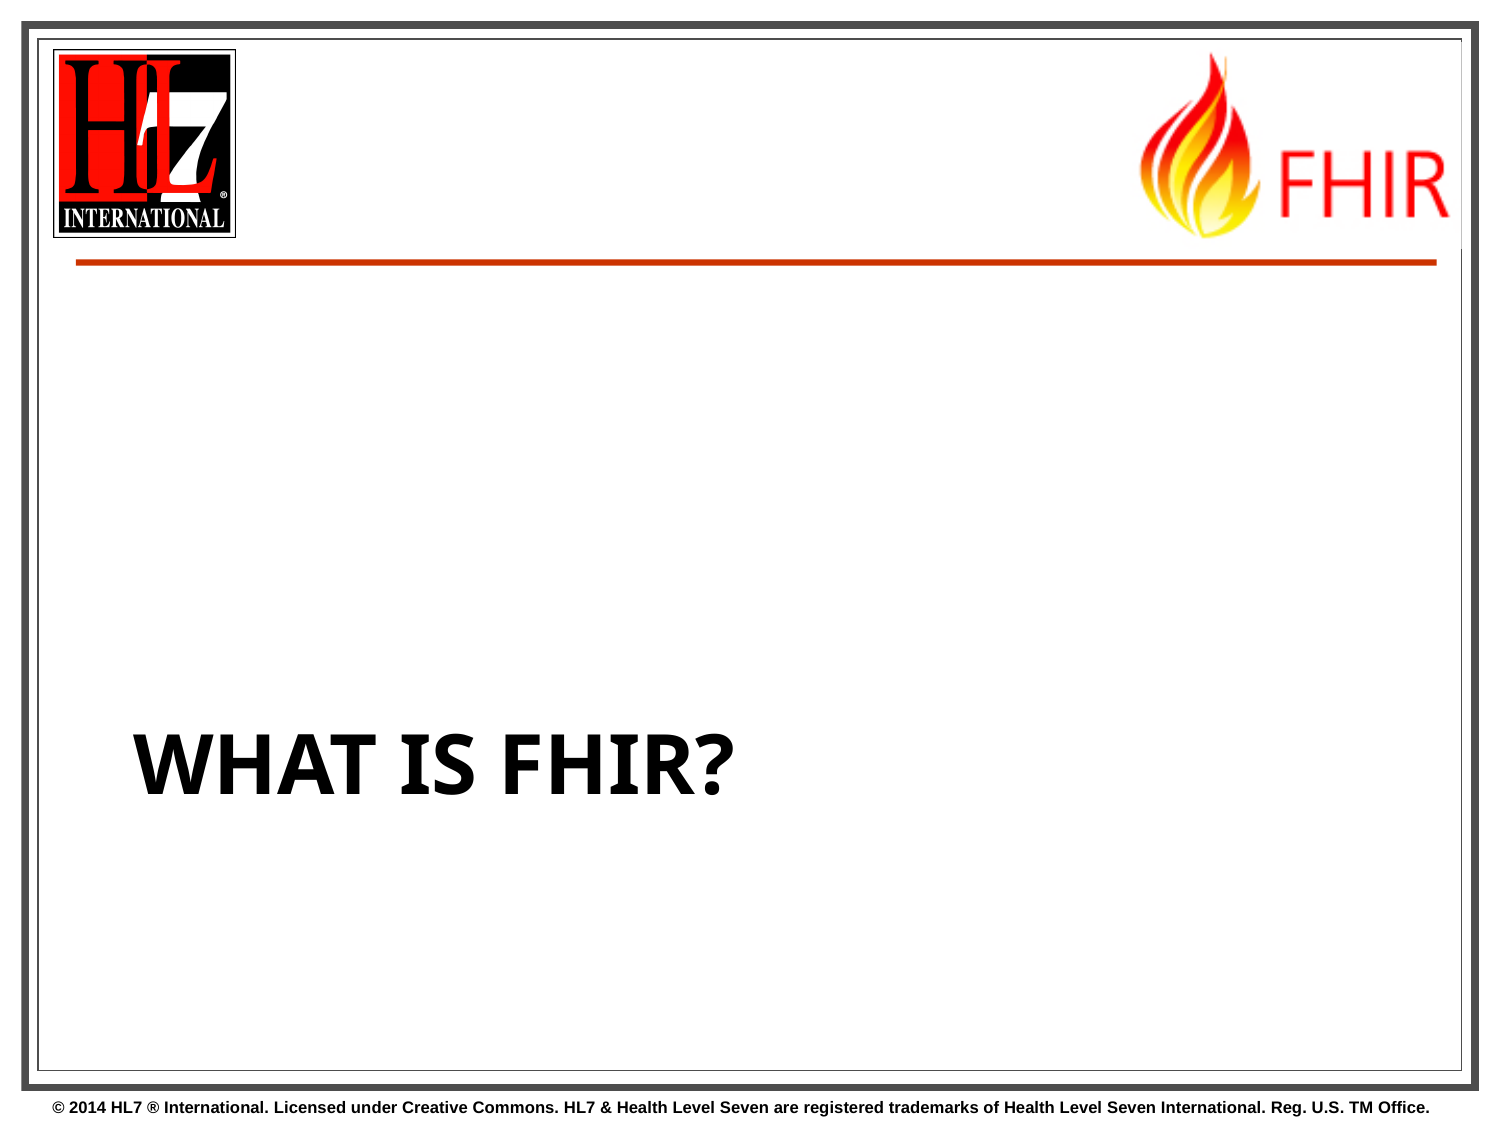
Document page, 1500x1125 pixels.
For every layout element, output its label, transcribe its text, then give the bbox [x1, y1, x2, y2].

title What is FHIR? [118, 722, 1394, 947]
picture [1128, 42, 1462, 249]
picture [53, 49, 236, 238]
